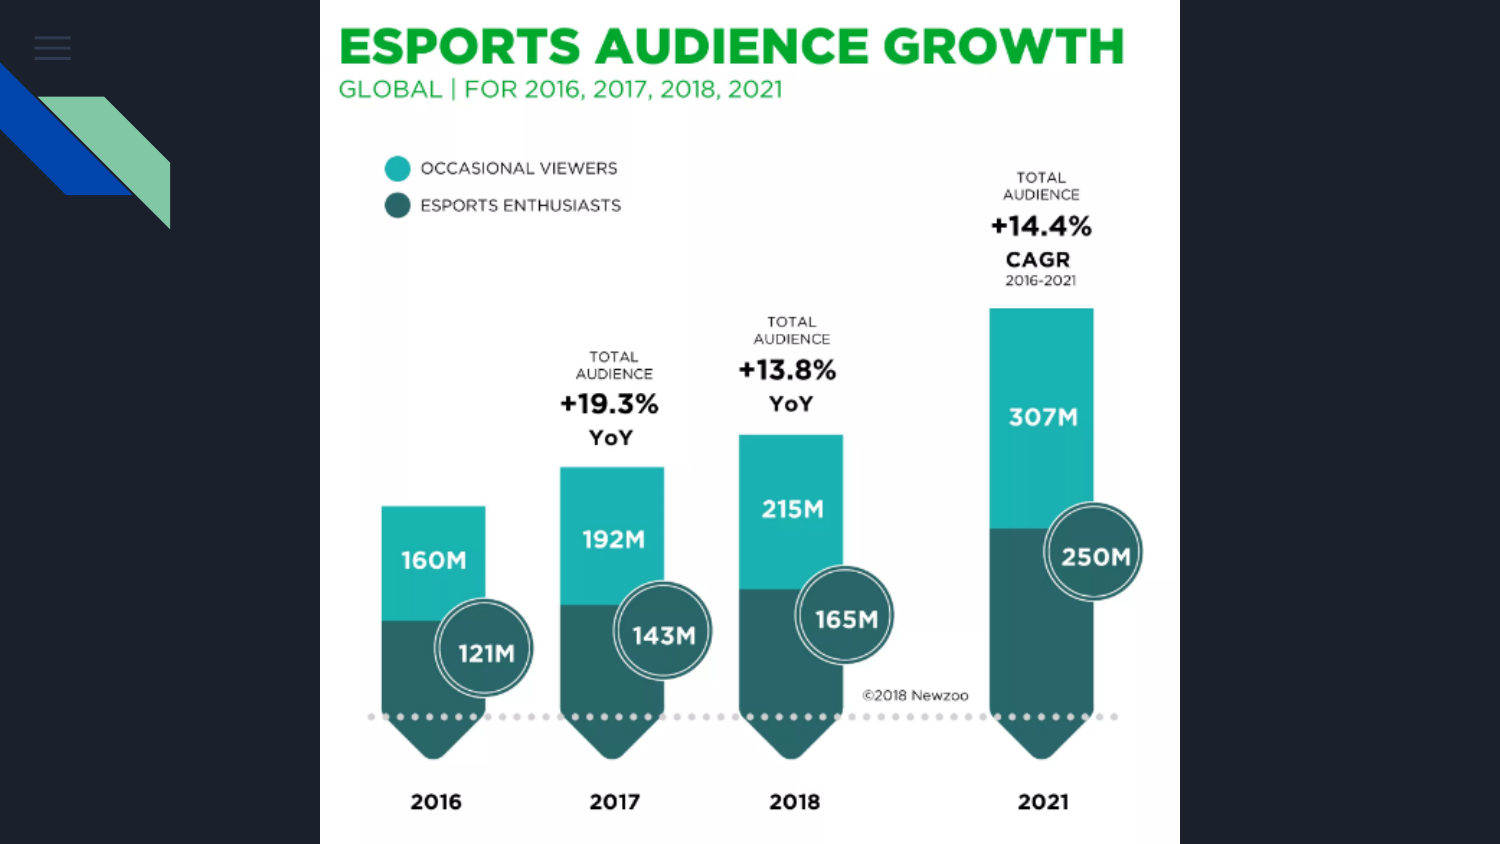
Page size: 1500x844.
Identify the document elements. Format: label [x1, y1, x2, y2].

picture [320, 0, 1180, 844]
